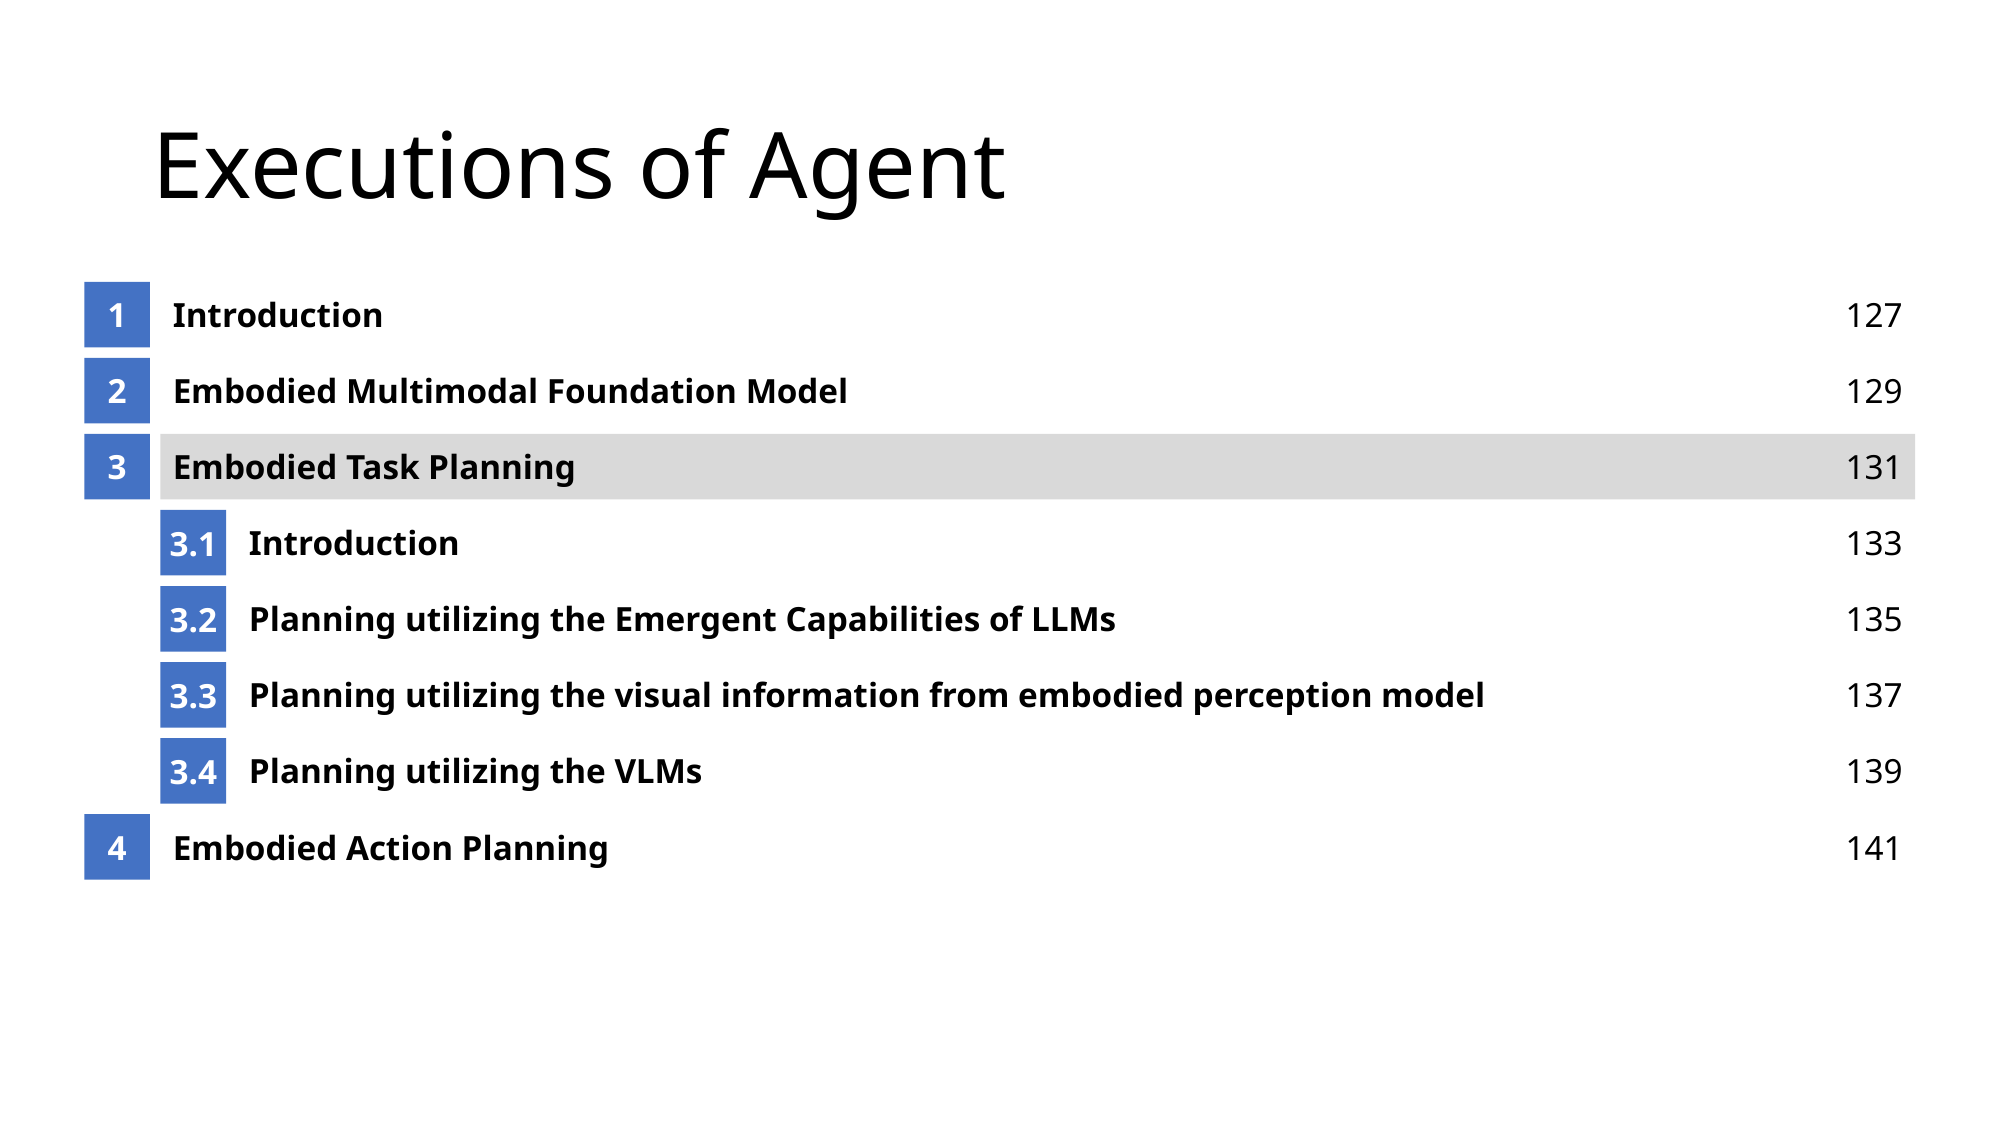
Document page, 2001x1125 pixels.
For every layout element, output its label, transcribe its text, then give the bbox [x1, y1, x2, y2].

text_box 3.1 [159, 509, 227, 577]
text_box 129 [1884, 357, 1904, 424]
text_box Embodied Task Planning [159, 433, 1386, 500]
text_box 1 [83, 281, 151, 348]
text_box Embodied Multimodal Foundation Model [159, 357, 1386, 424]
text_box 131 [1884, 433, 1904, 500]
text_box Planning utilizing the visual information from embodied perception model [235, 661, 1386, 729]
text_box 127 [1884, 281, 1904, 348]
text_box 3.2 [159, 585, 227, 653]
text_box [1386, 433, 1884, 500]
text_box Embodied Action Planning [159, 813, 1386, 881]
text_box Planning utilizing the Emergent Capabilities of LLMs [235, 585, 1386, 653]
text_box 3.3 [159, 661, 227, 729]
text_box 3.4 [159, 737, 227, 805]
text_box 135 [1884, 585, 1904, 653]
text_box 133 [1884, 509, 1904, 577]
text_box 139 [1884, 737, 1904, 805]
text_box Planning utilizing the VLMs [235, 737, 1386, 805]
text_box 141 [1884, 813, 1904, 881]
text_box Introduction [235, 509, 1386, 577]
title Executions of Agent [137, 59, 1863, 278]
text_box 2 [83, 357, 151, 424]
text_box 4 [83, 813, 151, 881]
text_box 137 [1884, 661, 1904, 729]
text_box Introduction [159, 281, 1386, 348]
text_box [1904, 433, 1916, 500]
text_box 3 [83, 433, 151, 500]
